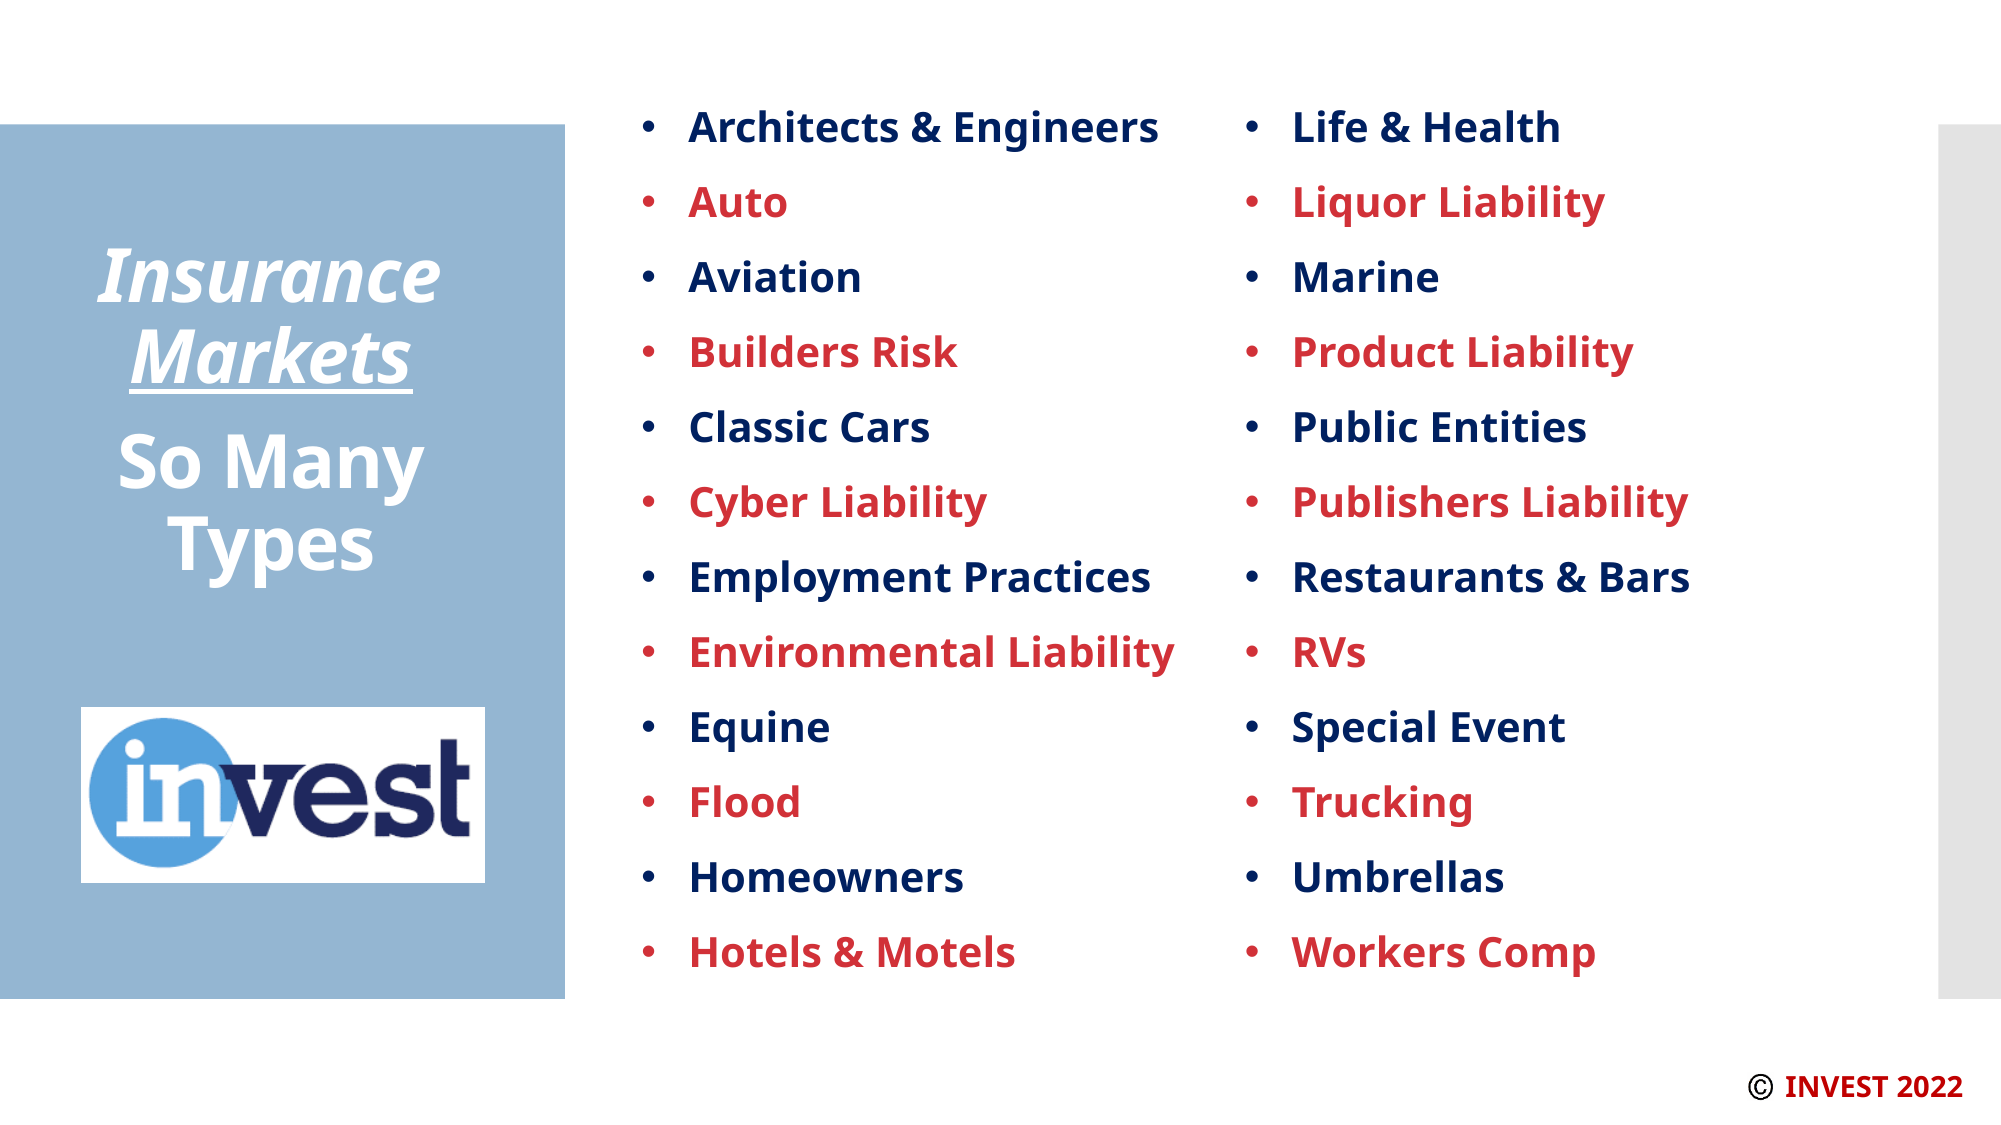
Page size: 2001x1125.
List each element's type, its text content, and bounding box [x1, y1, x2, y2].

text_box Life & Health Liquor Liability Marine Product Liability Public Entities Publishers Liability Restaurants & Bars RVs Special Event Trucking Umbrellas Workers Comp [1230, 93, 1773, 983]
title Insurance Markets So Many Types [65, 154, 478, 670]
text_box Architects & Engineers Auto Aviation Builders Risk Classic Cars Cyber Liability Employment Practices Environmental Liability Equine Flood Homeowners Hotels & Motels [626, 93, 1208, 983]
picture [81, 707, 485, 884]
picture [1747, 1072, 1774, 1101]
